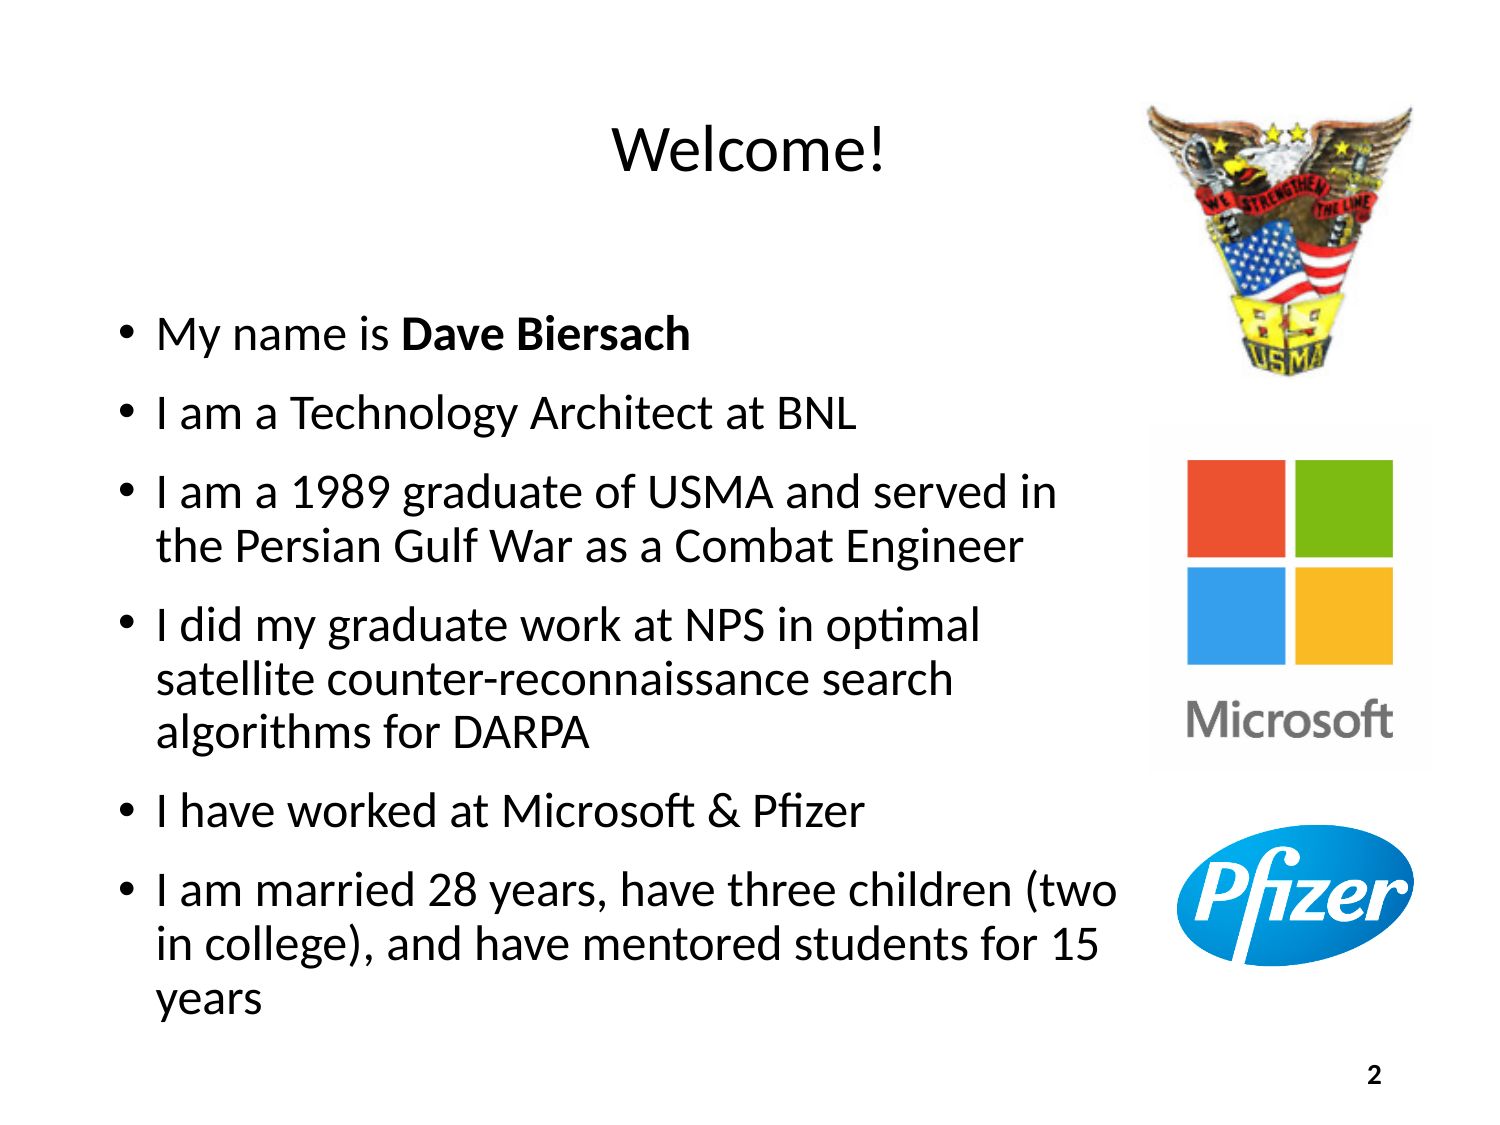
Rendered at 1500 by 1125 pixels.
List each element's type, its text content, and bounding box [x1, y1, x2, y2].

list My name is Dave Biersach I am a Technology Architect at BNL I am a 1989 graduate of USMA and served in the Persian Gulf War as a Combat Engineer I did my graduate work at NPS in optimal satellite counter-reconnaissance search algorithms for DARPA I have worked at Microsoft & Pfizer I am married 28 years, have three children (two in college), and have mentored students for 15 years [103, 299, 1148, 1053]
title Welcome! [103, 59, 1397, 241]
picture [1148, 424, 1432, 773]
picture [1140, 101, 1414, 382]
slide_number 2 [1059, 1042, 1397, 1103]
picture [1147, 797, 1432, 989]
